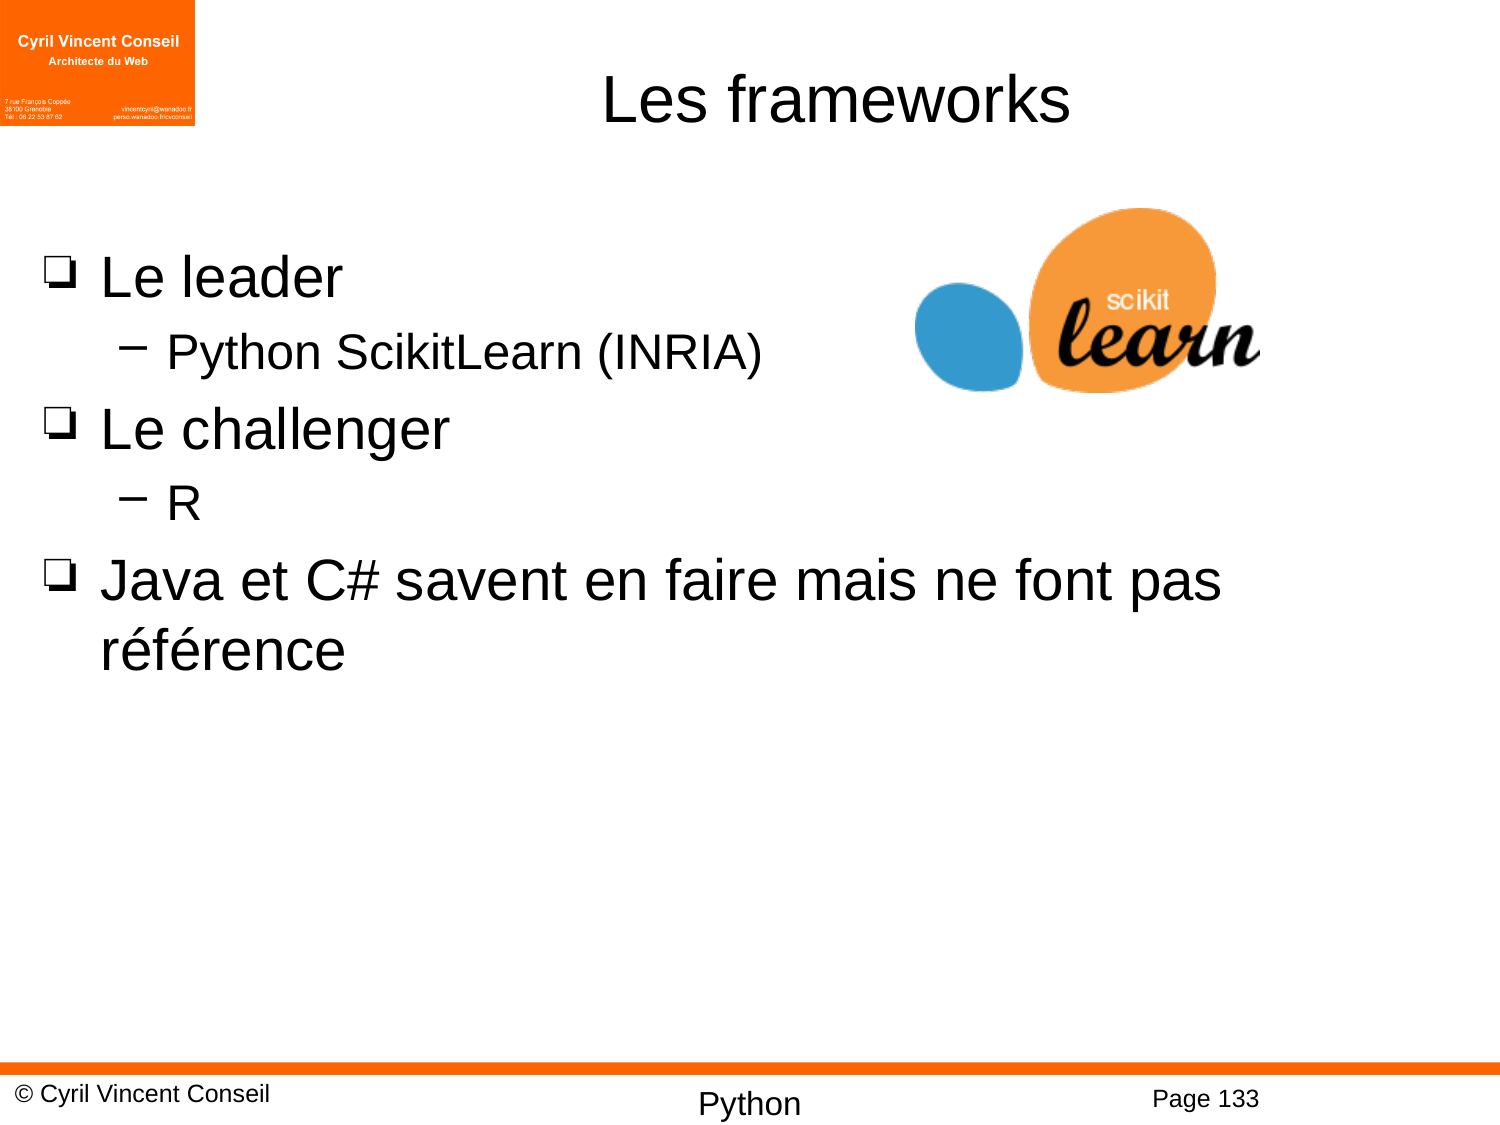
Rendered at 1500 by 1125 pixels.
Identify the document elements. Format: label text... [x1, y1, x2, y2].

title Les frameworks [194, 2, 1480, 190]
list Le leader Python ScikitLearn (INRIA) Le challenger R Java et C# savent en faire mais ne font pas référence [29, 231, 1468, 1059]
picture [915, 207, 1260, 393]
picture [0, 0, 195, 126]
